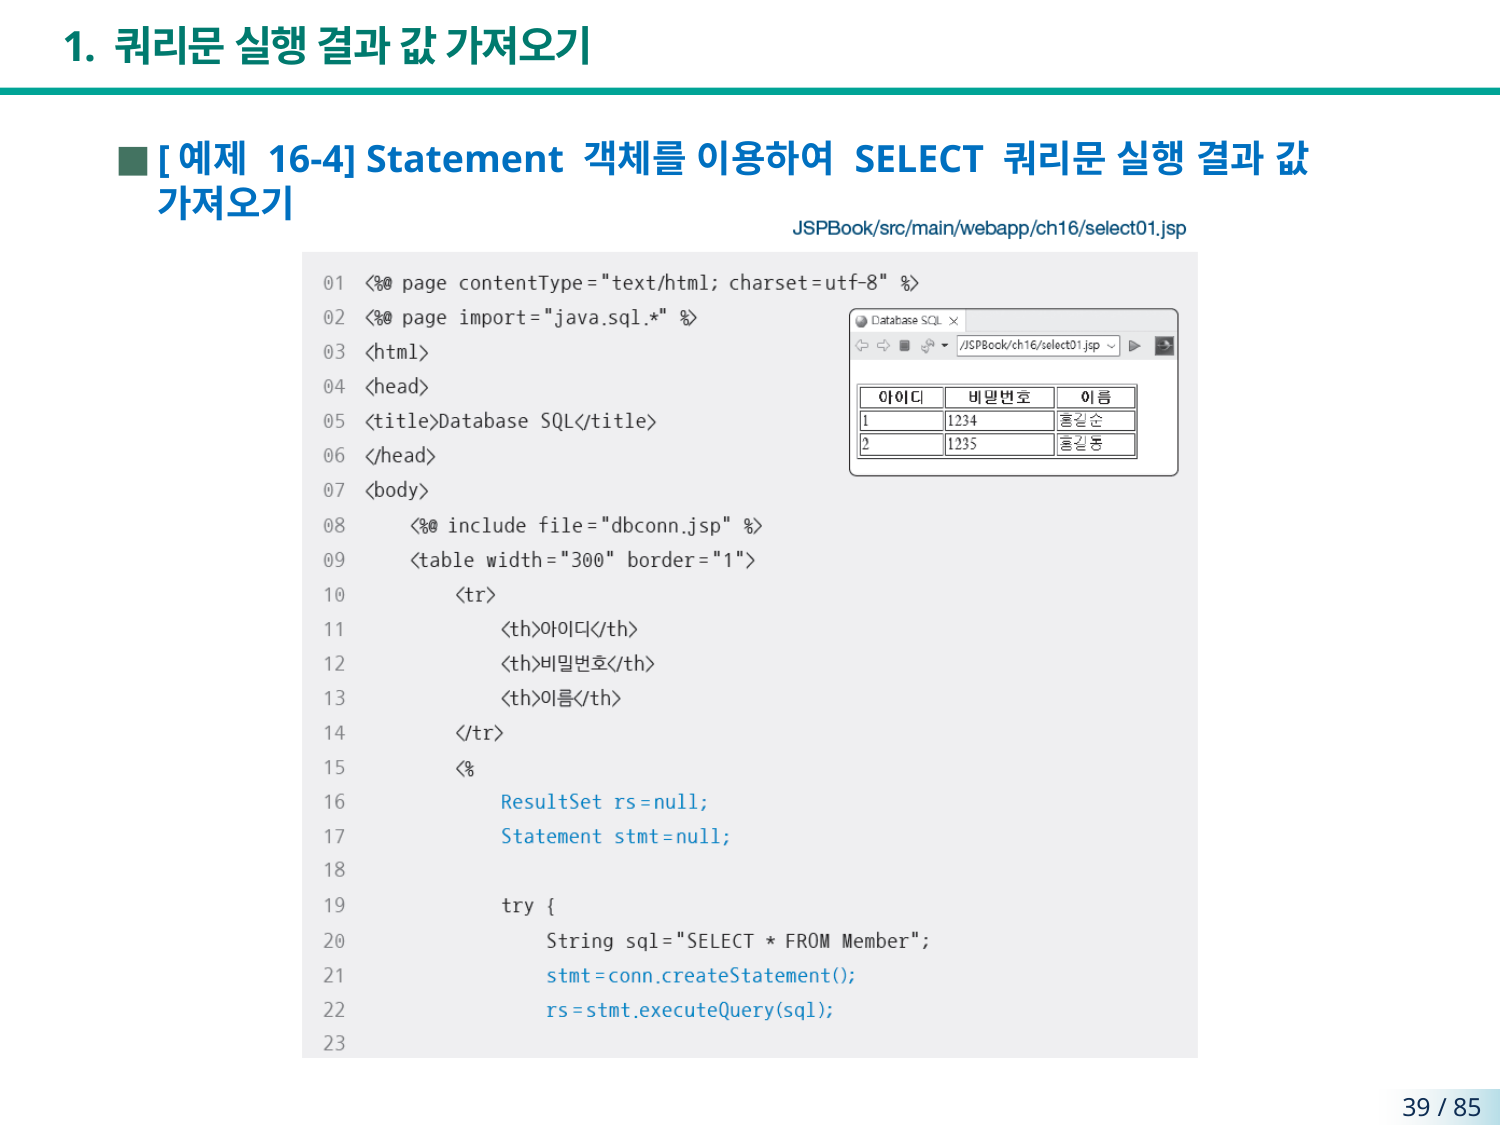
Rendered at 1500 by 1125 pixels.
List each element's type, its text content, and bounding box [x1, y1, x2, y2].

list [예제 16-4] Statement 객체를 이용하여 SELECT 쿼리문 실행 결과 값 가져오기 [100, 127, 1459, 1050]
title 1. 쿼리문 실행 결과 값 가져오기 [47, 5, 1325, 84]
picture [300, 211, 1200, 1058]
